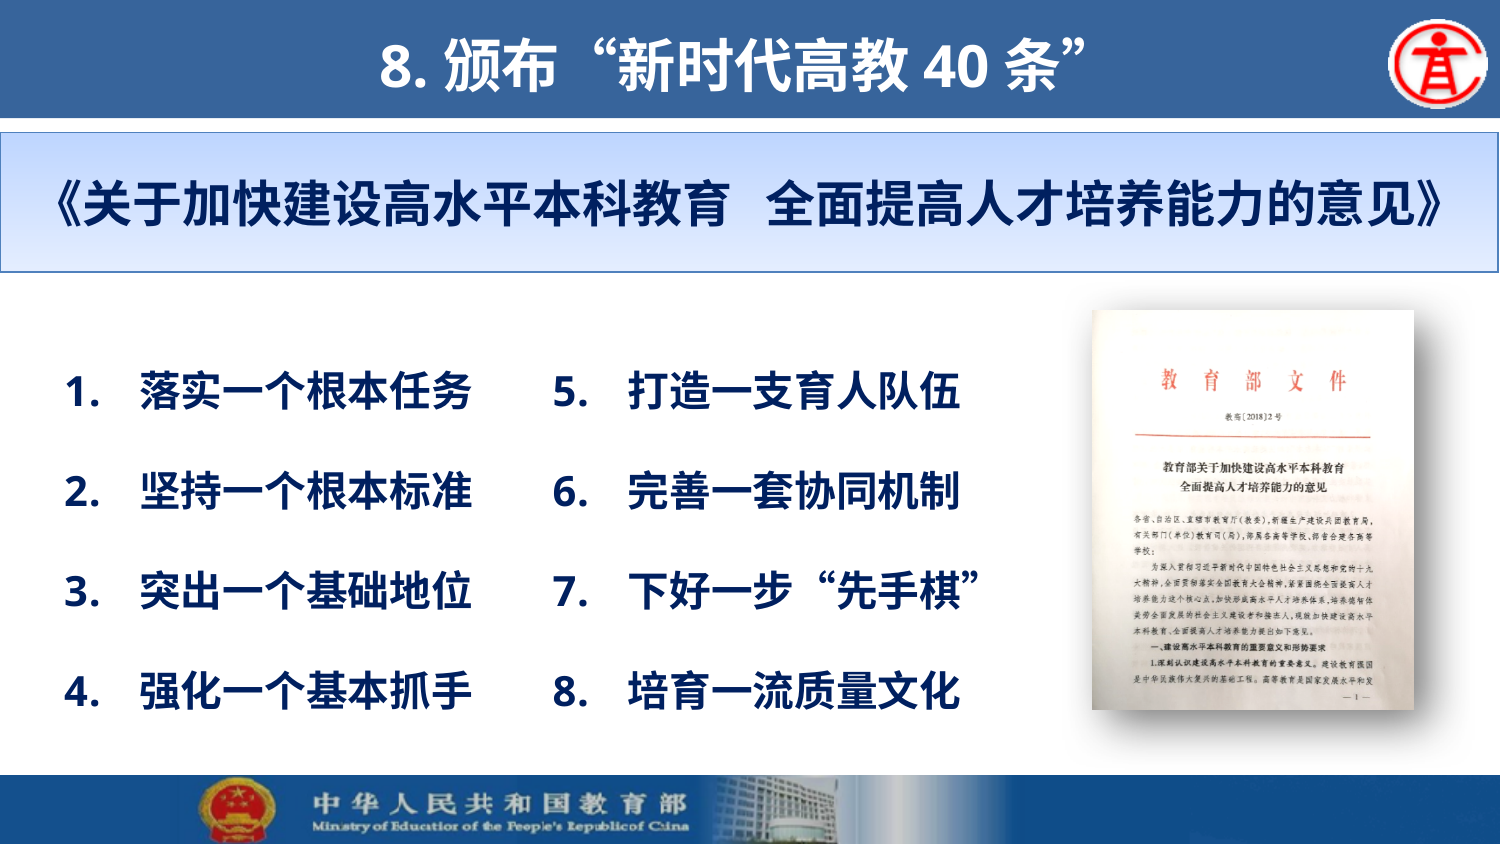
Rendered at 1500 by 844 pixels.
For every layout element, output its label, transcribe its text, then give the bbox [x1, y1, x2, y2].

text_box 《关于加快建设高水平本科教育 全面提高人才培养能力的意见》 [0, 132, 1499, 273]
picture [1387, 19, 1489, 109]
text_box 落实一个根本任务 坚持一个根本标准 突出一个基础地位 强化一个基本抓手 [49, 307, 522, 635]
text_box 打造一支育人队伍 完善一套协同机制 下好一步“先手棋” 培育一流质量文化 [537, 307, 1045, 695]
title 8.颁布“新时代高教40条” [0, 0, 1500, 129]
picture [1092, 310, 1415, 711]
picture [0, 774, 1500, 844]
